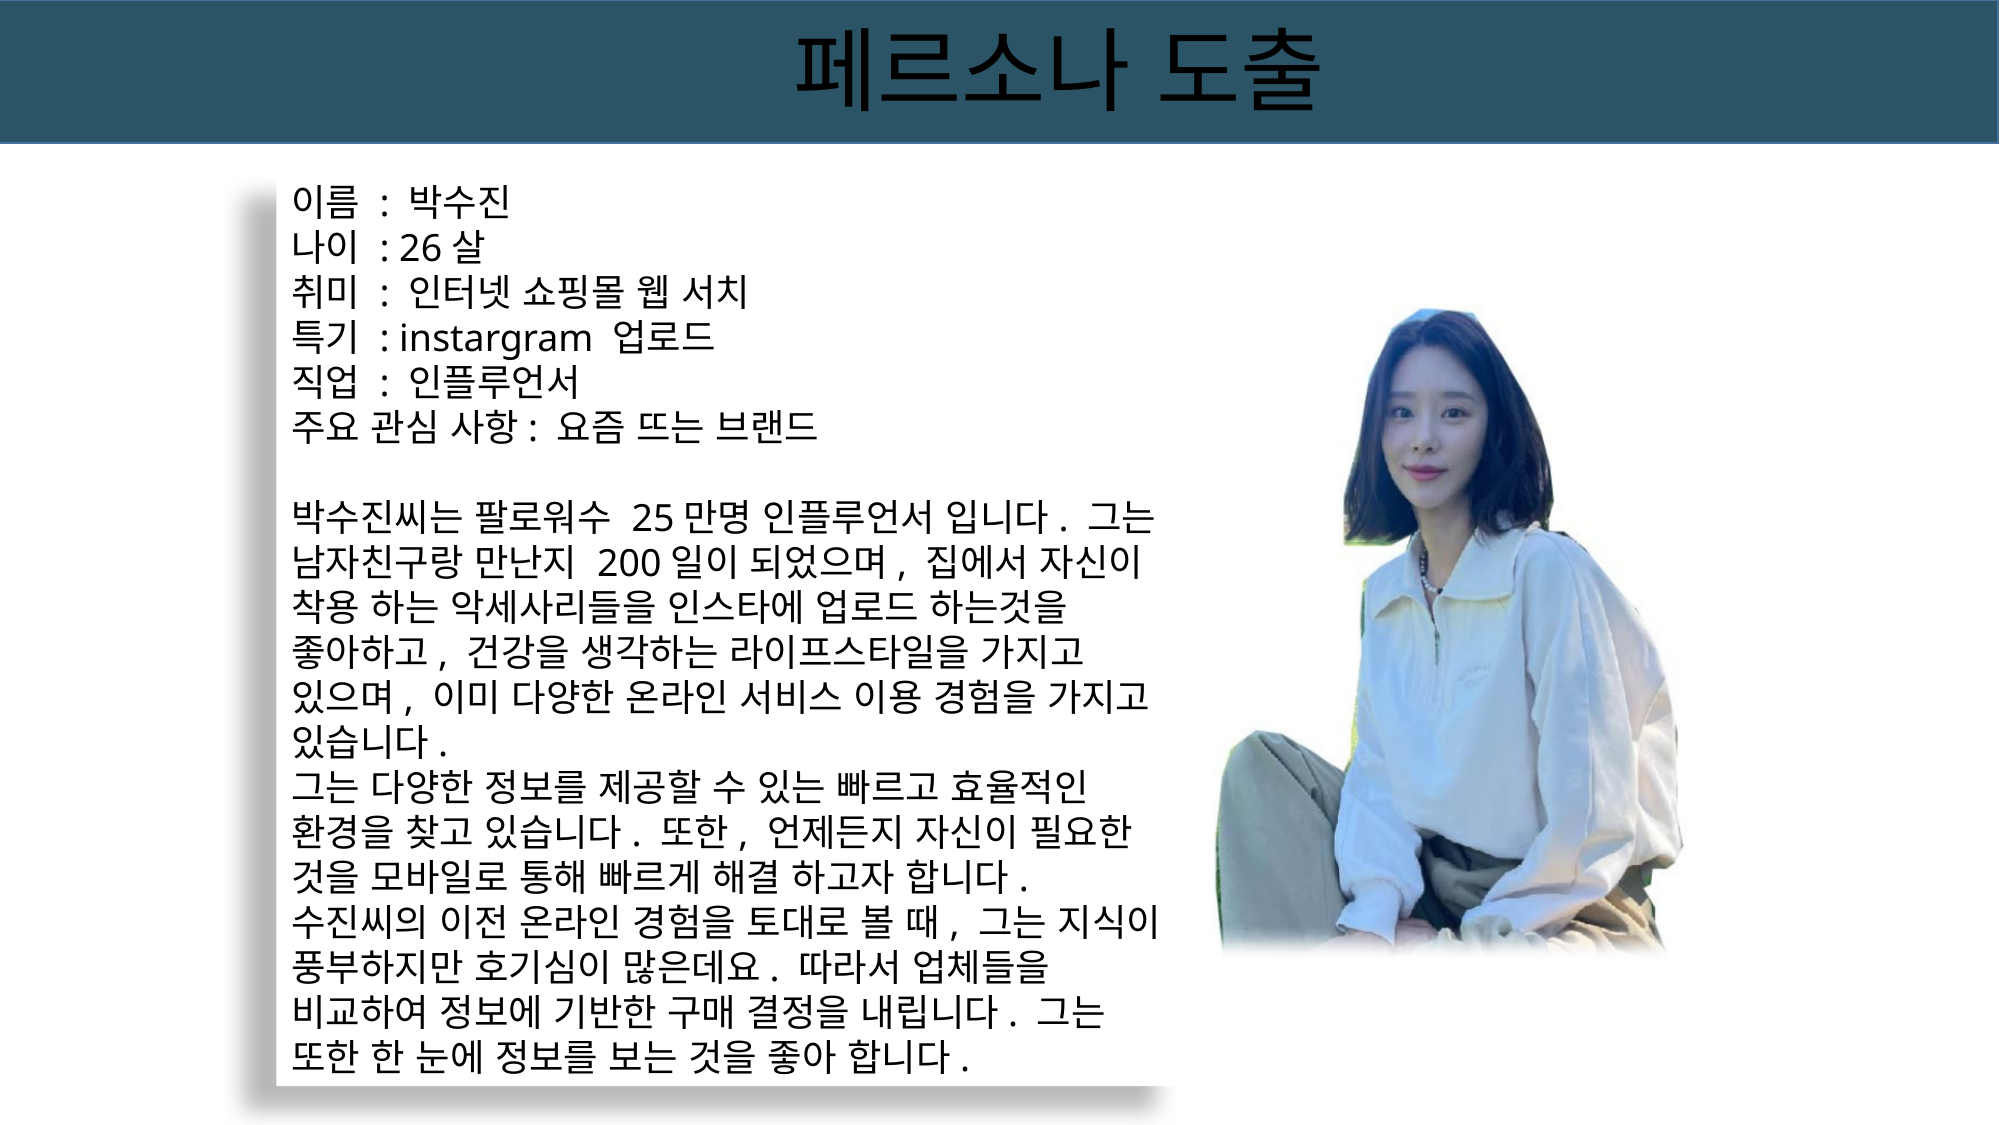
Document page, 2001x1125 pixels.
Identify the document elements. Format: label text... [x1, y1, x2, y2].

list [1054, 245, 1869, 960]
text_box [0, 0, 1999, 147]
text_box 이름 : 박수진 나이 : 26살 취미 : 인터넷 쇼핑몰 웹 서치 특기 : instargram 업로드 직업 : 인플루언서 주요 관심 사항: 요즘 뜨는 브랜드 박수진씨는 팔로워수 25만명 인플루언서 입니다. 그는 남자친구랑 만난지 200일이 되었으며, 집에서 자신이 착용 하는 악세사리들을 인스타에 업로드 하는것을 좋아하고, 건강을 생각하는 라이프스타일을 가지고 있으며, 이미 다양한 온라인 서비스 이용 경험을 가지고 있습니다. 그는 다양한 정보를 제공할 수 있는 빠르고 효율적인 환경을 찾고 있습니다. 또한, 언제든지 자신이 필요한 것을 모바일로 통해 빠르게 해결 하고자 합니다. 수진씨의 이전 온라인 경험을 토대로 볼 때, 그는 지식이 풍부하지만 호기심이 많은데요. 따라서 업체들을 비교하여 정보에 기반한 구매 결정을 내립니다. 그는 또한 한 눈에 정보를 보는 것을 좋아 합니다. [275, 170, 1190, 1087]
